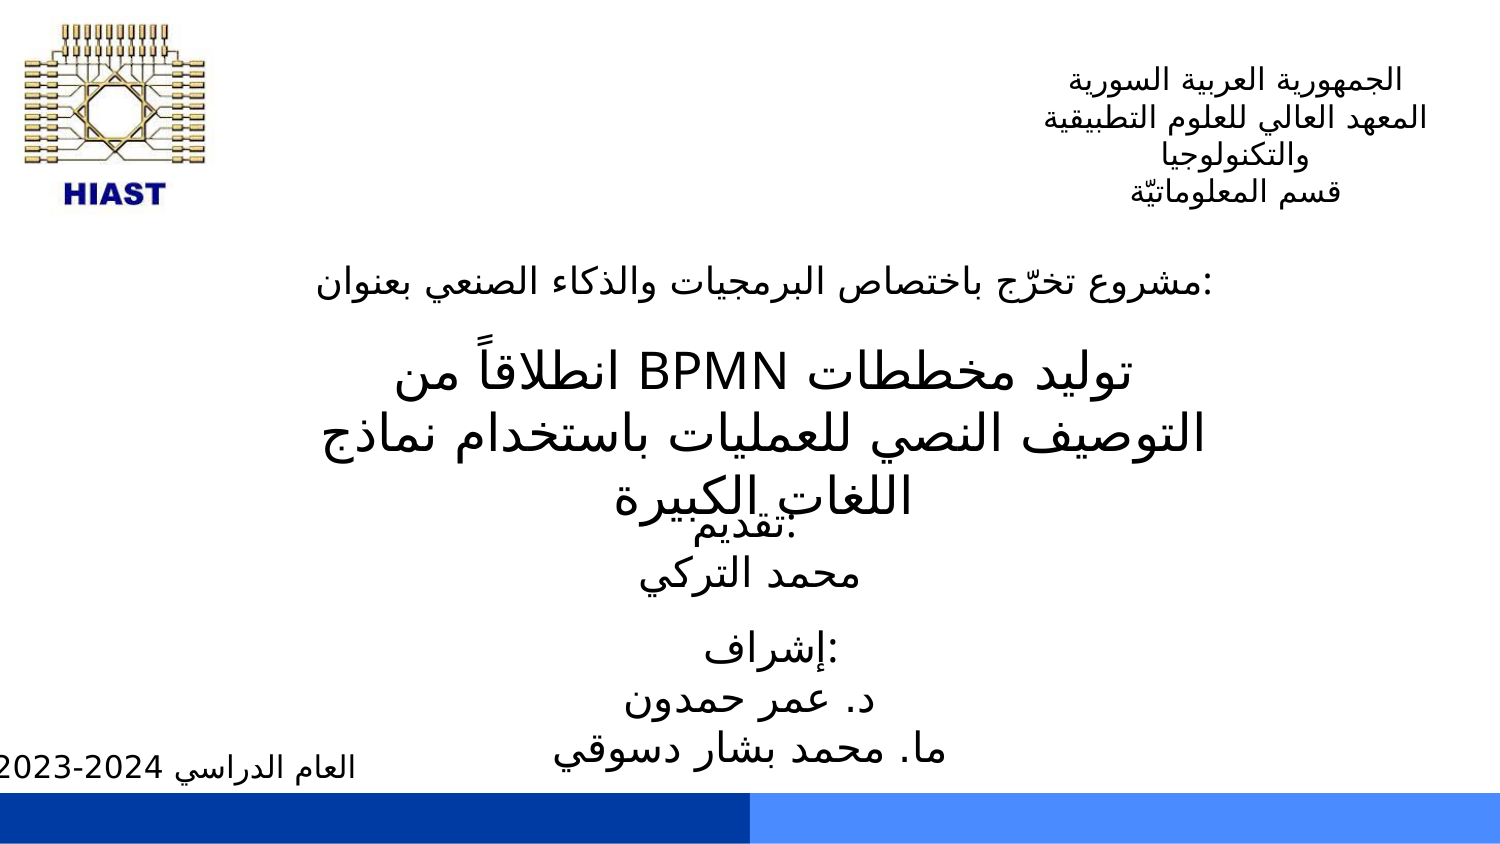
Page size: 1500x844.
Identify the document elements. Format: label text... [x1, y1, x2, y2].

text_box العام الدراسي 2024-2023 [0, 740, 398, 793]
picture [0, 0, 231, 231]
text_box الجمهورية العربية السورية المعهد العالي للعلوم التطبيقية والتكنولوجيا قسم المعلوماتيّة [971, 52, 1500, 217]
text_box مشروع تخرّج باختصاص البرمجيات والذكاء الصنعي بعنوان: توليد مخططات BPMN انطلاقاً من التوصيف النصي للعمليات باستخدام نماذج اللغات الكبيرة [207, 249, 1321, 488]
text_box تقديم: محمد التركي إشراف: د. عمر حمدون ما. محمد بشار دسوقي [166, 488, 1334, 779]
